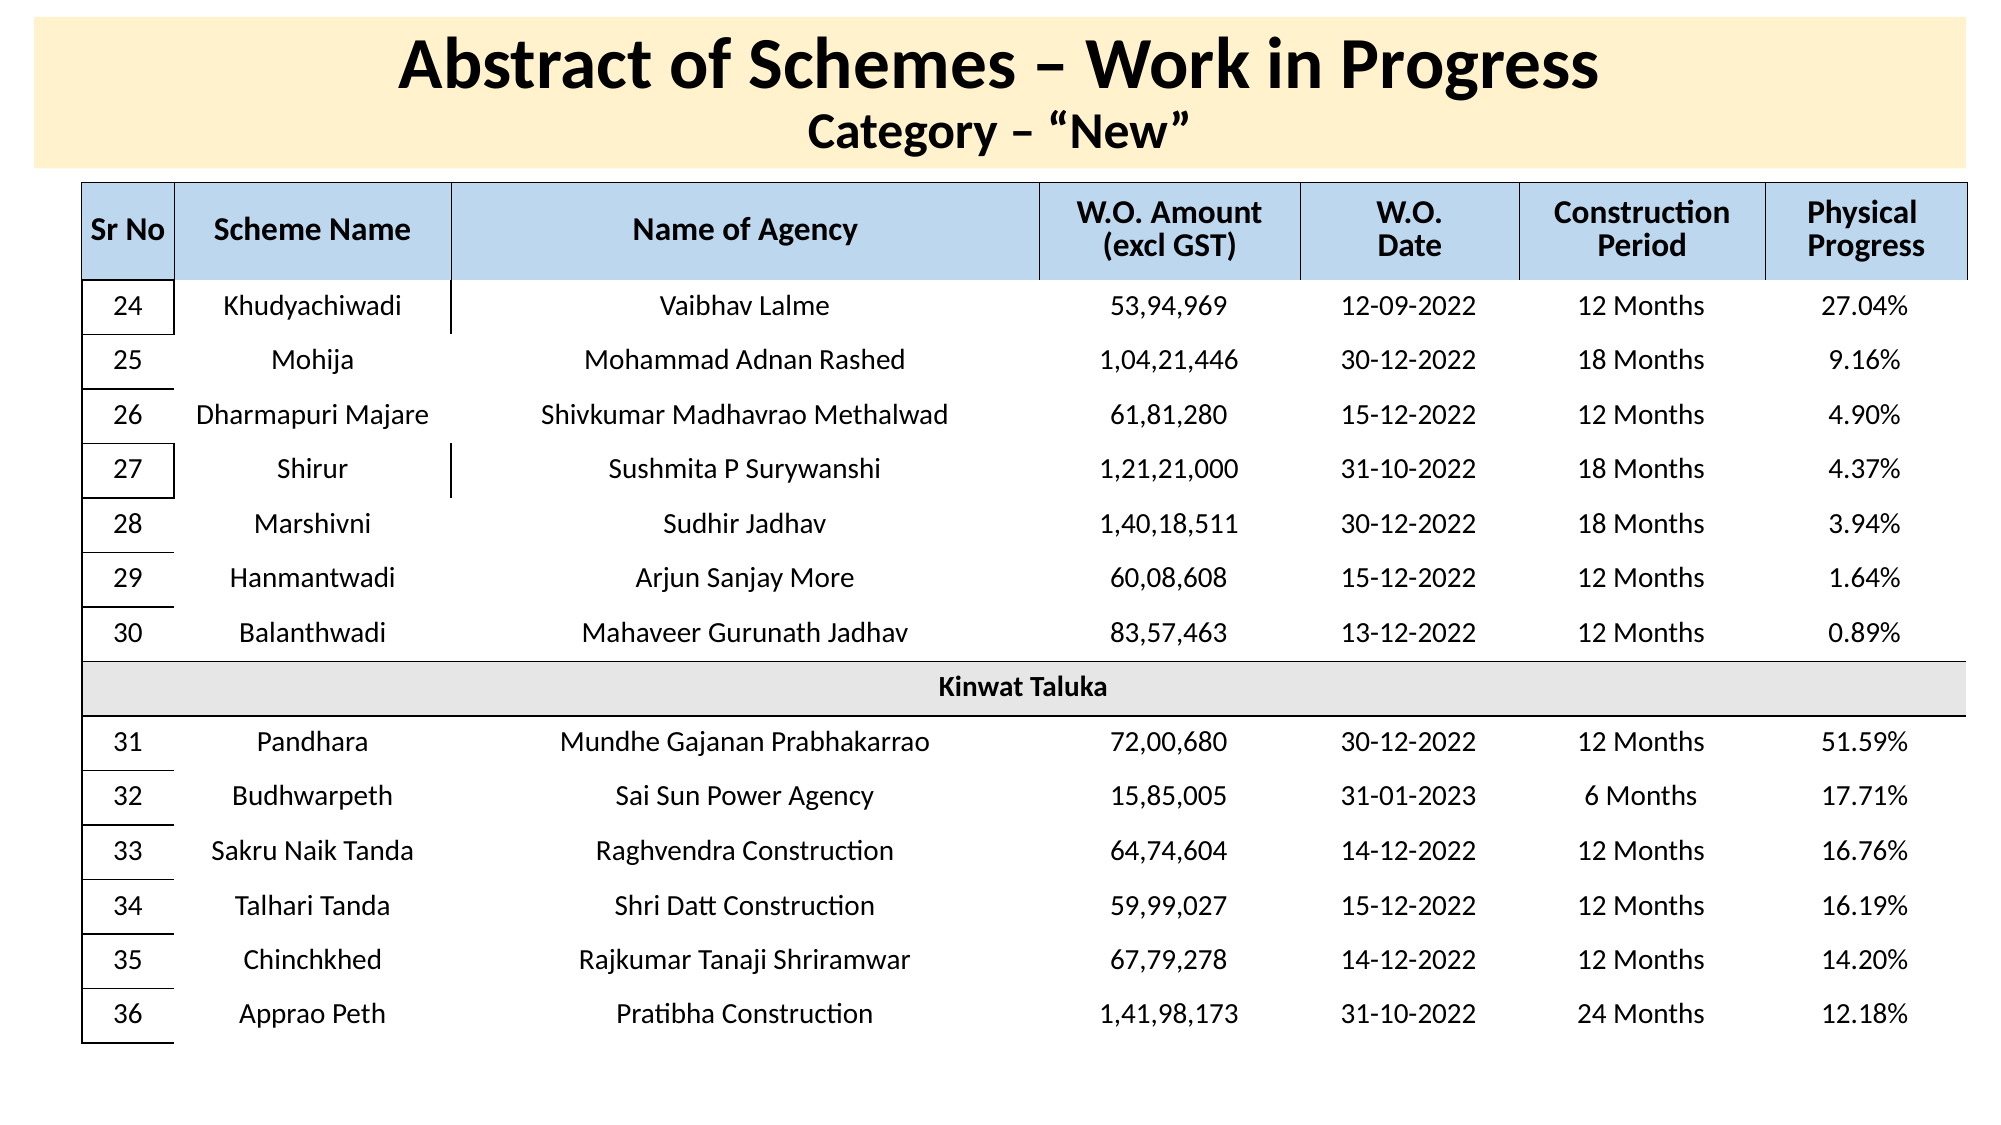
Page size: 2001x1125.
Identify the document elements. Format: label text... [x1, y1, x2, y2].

table_cell Shirur [175, 443, 450, 498]
table_header 24 [83, 281, 173, 334]
table_cell 36 [83, 989, 174, 1042]
table_cell 29 [83, 553, 174, 606]
table_cell Raghvendra Construction [451, 825, 1039, 880]
table_cell 31-01-2023 [1299, 770, 1518, 825]
table_cell 12 Months [1518, 934, 1764, 989]
table_cell 67,79,278 [1039, 934, 1299, 989]
table_cell 31-10-2022 [1299, 989, 1518, 1043]
table_cell 28 [83, 499, 174, 552]
table_cell 34 [83, 880, 174, 933]
table_cell 83,57,463 [1039, 607, 1299, 661]
table_header Khudyachiwadi [175, 280, 450, 334]
table_cell Apprao Peth [174, 989, 451, 1043]
table_cell Shivkumar Madhavrao Methalwad [451, 389, 1039, 443]
table_cell 59,99,027 [1039, 880, 1299, 934]
table_cell 4.37% [1764, 443, 1966, 498]
table_header 12-09-2022 [1299, 280, 1518, 334]
table_cell Mohammad Adnan Rashed [451, 334, 1039, 389]
table_cell 25 [83, 335, 174, 388]
title Abstract of Schemes – Work in Progress Category – “New” [34, 16, 1966, 169]
table_cell 1,04,21,446 [1039, 334, 1299, 389]
table_cell Sudhir Jadhav [451, 498, 1039, 552]
table_cell 1.64% [1764, 552, 1966, 607]
table_cell 1,21,21,000 [1039, 443, 1299, 498]
table_cell 14.20% [1764, 934, 1966, 989]
table_cell 15-12-2022 [1299, 389, 1518, 443]
table_header Physical Progress [1766, 183, 1967, 280]
table_cell 27 [83, 444, 173, 497]
table_cell 51.59% [1764, 717, 1966, 770]
table_cell 72,00,680 [1039, 717, 1299, 770]
table_cell 12 Months [1518, 717, 1764, 770]
table_cell 18 Months [1518, 498, 1764, 552]
table_cell Shri Datt Construction [451, 880, 1039, 934]
table_cell Mundhe Gajanan Prabhakarrao [451, 717, 1039, 770]
table_header Sr No [82, 183, 174, 279]
table_cell 9.16% [1764, 334, 1966, 389]
table_cell 35 [83, 935, 174, 988]
table_cell 12 Months [1518, 552, 1764, 607]
table_cell 24 Months [1518, 989, 1764, 1043]
table_cell 12 Months [1518, 389, 1764, 443]
table_cell 16.76% [1764, 825, 1966, 880]
table_cell 1,40,18,511 [1039, 498, 1299, 552]
table_header W.O. Date [1301, 183, 1519, 280]
table_cell 16.19% [1764, 880, 1966, 934]
table_cell 6 Months [1518, 770, 1764, 825]
table_cell 4.90% [1764, 389, 1966, 443]
table_cell 30-12-2022 [1299, 498, 1518, 552]
table_cell 15-12-2022 [1299, 880, 1518, 934]
table_cell 17.71% [1764, 770, 1966, 825]
table_cell Sai Sun Power Agency [451, 770, 1039, 825]
table_header Name of Agency [452, 183, 1039, 280]
table_cell 13-12-2022 [1299, 607, 1518, 661]
table_cell 12.18% [1764, 989, 1966, 1043]
table_cell 61,81,280 [1039, 389, 1299, 443]
table_cell 31-10-2022 [1299, 443, 1518, 498]
table_cell 31 [83, 717, 174, 770]
table_cell 32 [83, 771, 174, 824]
table_header 27.04% [1764, 280, 1966, 334]
table_cell 15-12-2022 [1299, 552, 1518, 607]
table_cell 30 [83, 608, 174, 661]
table_cell Kinwat Taluka [83, 662, 1966, 715]
table_cell Sakru Naik Tanda [174, 825, 451, 880]
table_cell Rajkumar Tanaji Shriramwar [451, 934, 1039, 989]
table_header Vaibhav Lalme [452, 280, 1039, 334]
table_cell 3.94% [1764, 498, 1966, 552]
table_header 12 Months [1518, 280, 1764, 334]
table_header Construction Period [1520, 183, 1765, 280]
table_cell Talhari Tanda [174, 880, 451, 934]
table_cell 30-12-2022 [1299, 717, 1518, 770]
table_header W.O. Amount (excl GST) [1040, 183, 1300, 280]
table_cell 64,74,604 [1039, 825, 1299, 880]
table_cell 18 Months [1518, 334, 1764, 389]
table_cell 14-12-2022 [1299, 934, 1518, 989]
table_cell Pandhara [174, 717, 451, 770]
table_cell Dharmapuri Majare [174, 389, 451, 443]
table_cell 30-12-2022 [1299, 334, 1518, 389]
table_cell 12 Months [1518, 825, 1764, 880]
table_cell Marshivni [174, 498, 451, 552]
table_cell 12 Months [1518, 880, 1764, 934]
table_cell 12 Months [1518, 607, 1764, 661]
table_cell Hanmantwadi [174, 552, 451, 607]
table_cell 15,85,005 [1039, 770, 1299, 825]
table_cell Mohija [174, 334, 451, 389]
table_cell 1,41,98,173 [1039, 989, 1299, 1043]
table_cell Balanthwadi [174, 607, 451, 661]
table_cell Mahaveer Gurunath Jadhav [451, 607, 1039, 661]
table_cell 14-12-2022 [1299, 825, 1518, 880]
table_cell Sushmita P Surywanshi [452, 443, 1039, 498]
table_cell 0.89% [1764, 607, 1966, 661]
table_cell Budhwarpeth [174, 770, 451, 825]
table_header Scheme Name [175, 183, 451, 280]
table_cell 33 [83, 826, 174, 879]
table_header 53,94,969 [1039, 280, 1299, 334]
table_cell 60,08,608 [1039, 552, 1299, 607]
table_cell 18 Months [1518, 443, 1764, 498]
table_cell Chinchkhed [174, 934, 451, 989]
table_cell Pratibha Construction [451, 989, 1039, 1043]
table_cell Arjun Sanjay More [451, 552, 1039, 607]
table_cell 26 [83, 390, 174, 443]
